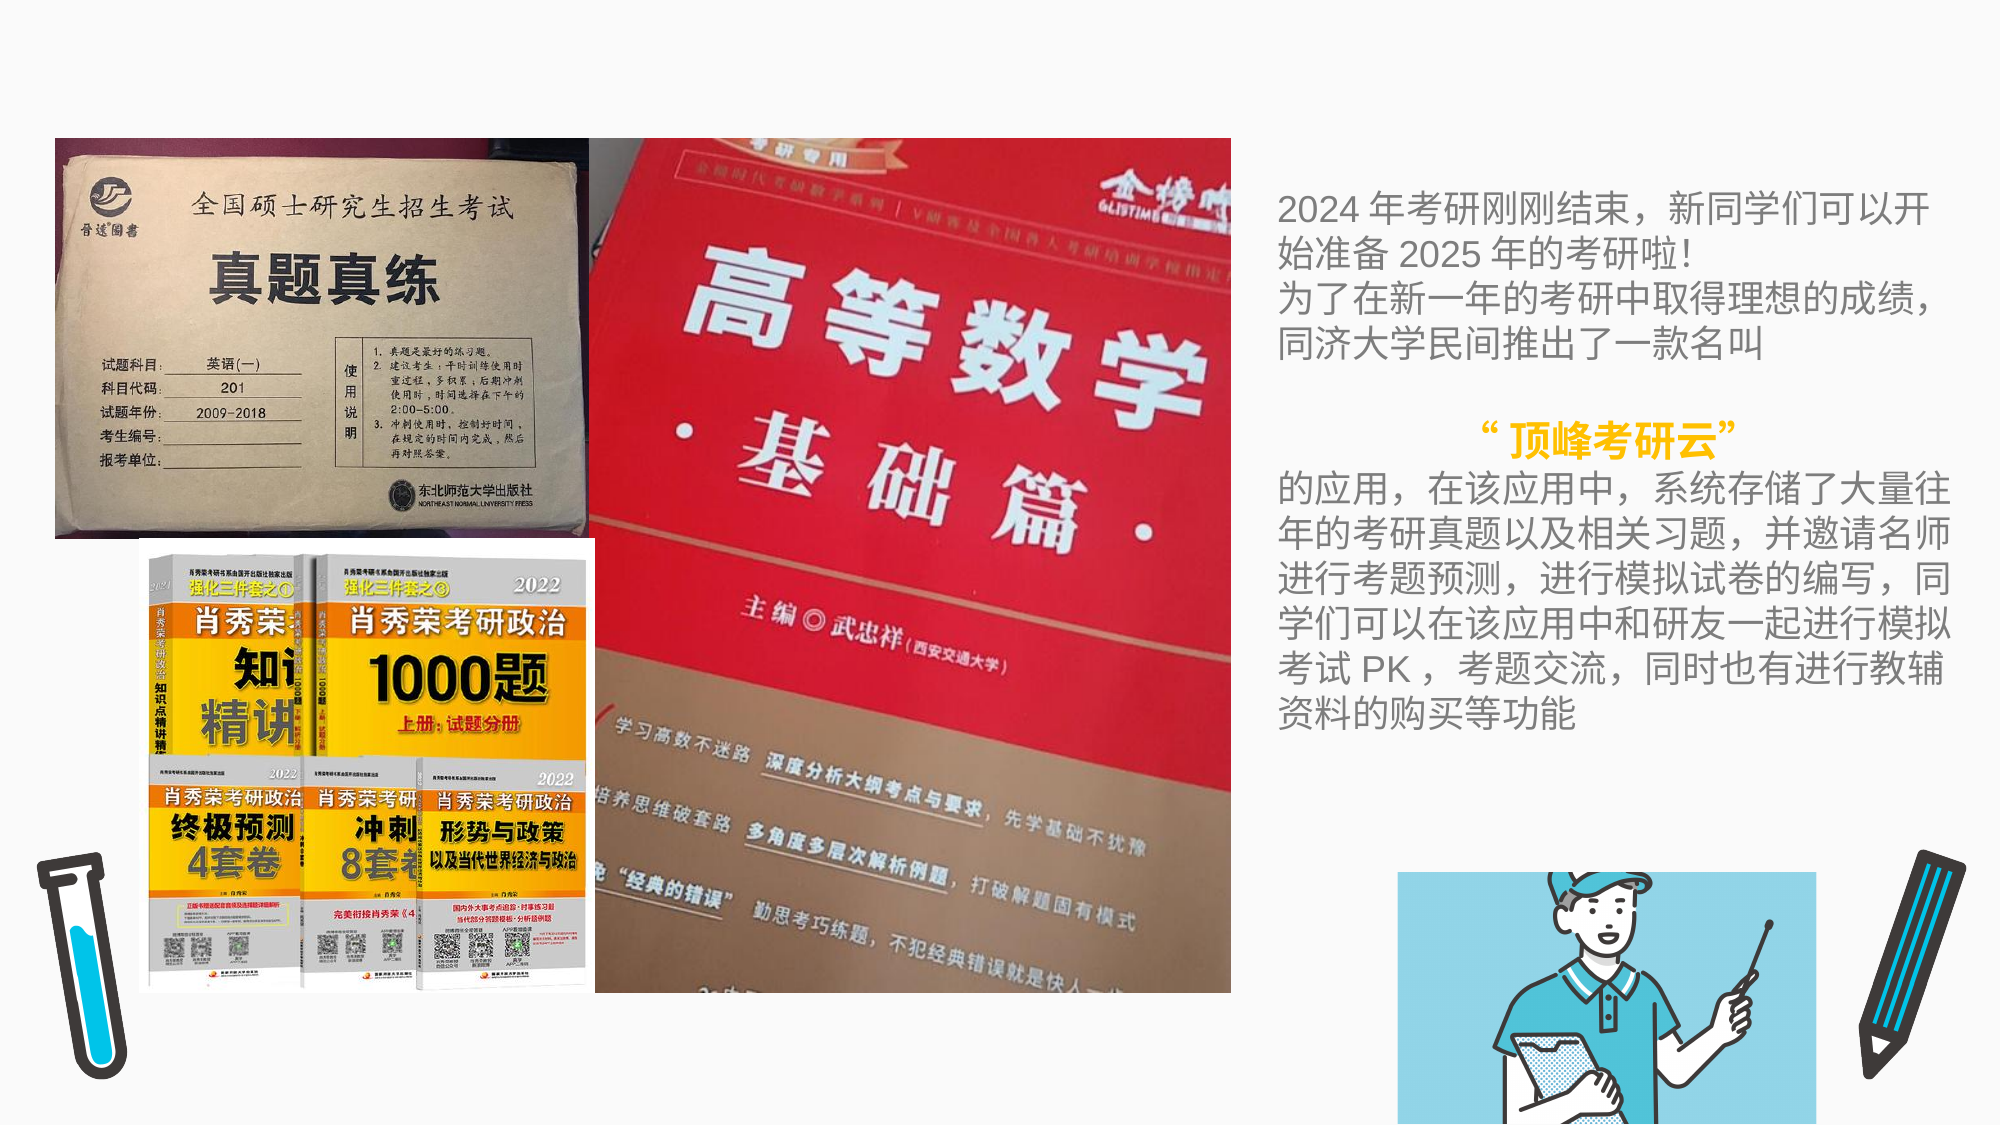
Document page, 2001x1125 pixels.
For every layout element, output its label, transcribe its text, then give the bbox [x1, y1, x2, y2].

picture [1397, 703, 2000, 1125]
picture [0, 138, 1231, 1125]
text_box 2024年考研刚刚结束，新同学们可以开始准备2025年的考研啦！ 为了在新一年的考研中取得理想的成绩，同济大学民间推出了一款名叫 “顶峰考研云” 的应用，在该应用中，系统存储了大量往年的考研真题以及相关习题，并邀请名师进行考题预测，进行模拟试卷的编写，同学们可以在该应用中和研友一起进行模拟考试PK，考题交流，同时也有进行教辅资料的购买等功能 [1262, 177, 1982, 743]
